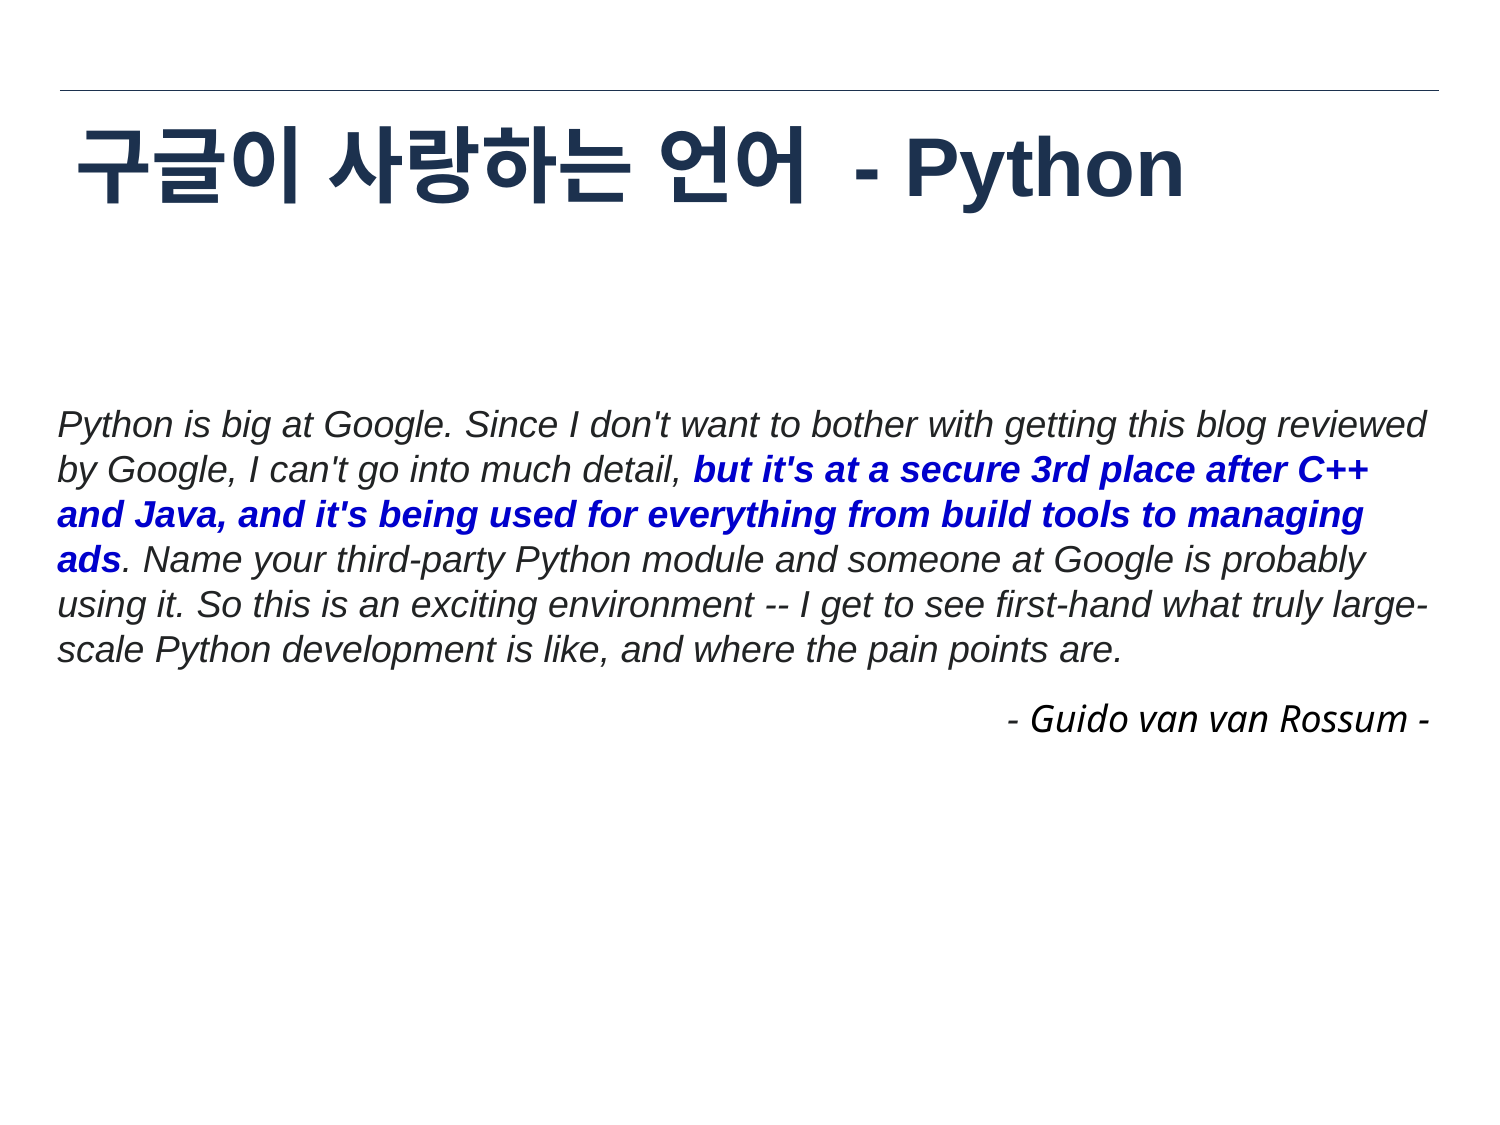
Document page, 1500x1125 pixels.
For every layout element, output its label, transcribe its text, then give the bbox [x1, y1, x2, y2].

text_box Python is big at Google. Since I don't want to bother with getting this blog reviewed by Google, I can't go into much detail, but it's at a secure 3rd place after C++ and Java, and it's being used for everything from build tools to managing ads. Name your third-party Python module and someone at Google is probably using it. So this is an exciting environment -- I get to see first-hand what truly large-scale Python development is like, and where the pain points are. - Guido van van Rossum - [42, 392, 1445, 747]
title 구글이 사랑하는 언어 - Python [60, 93, 1438, 233]
